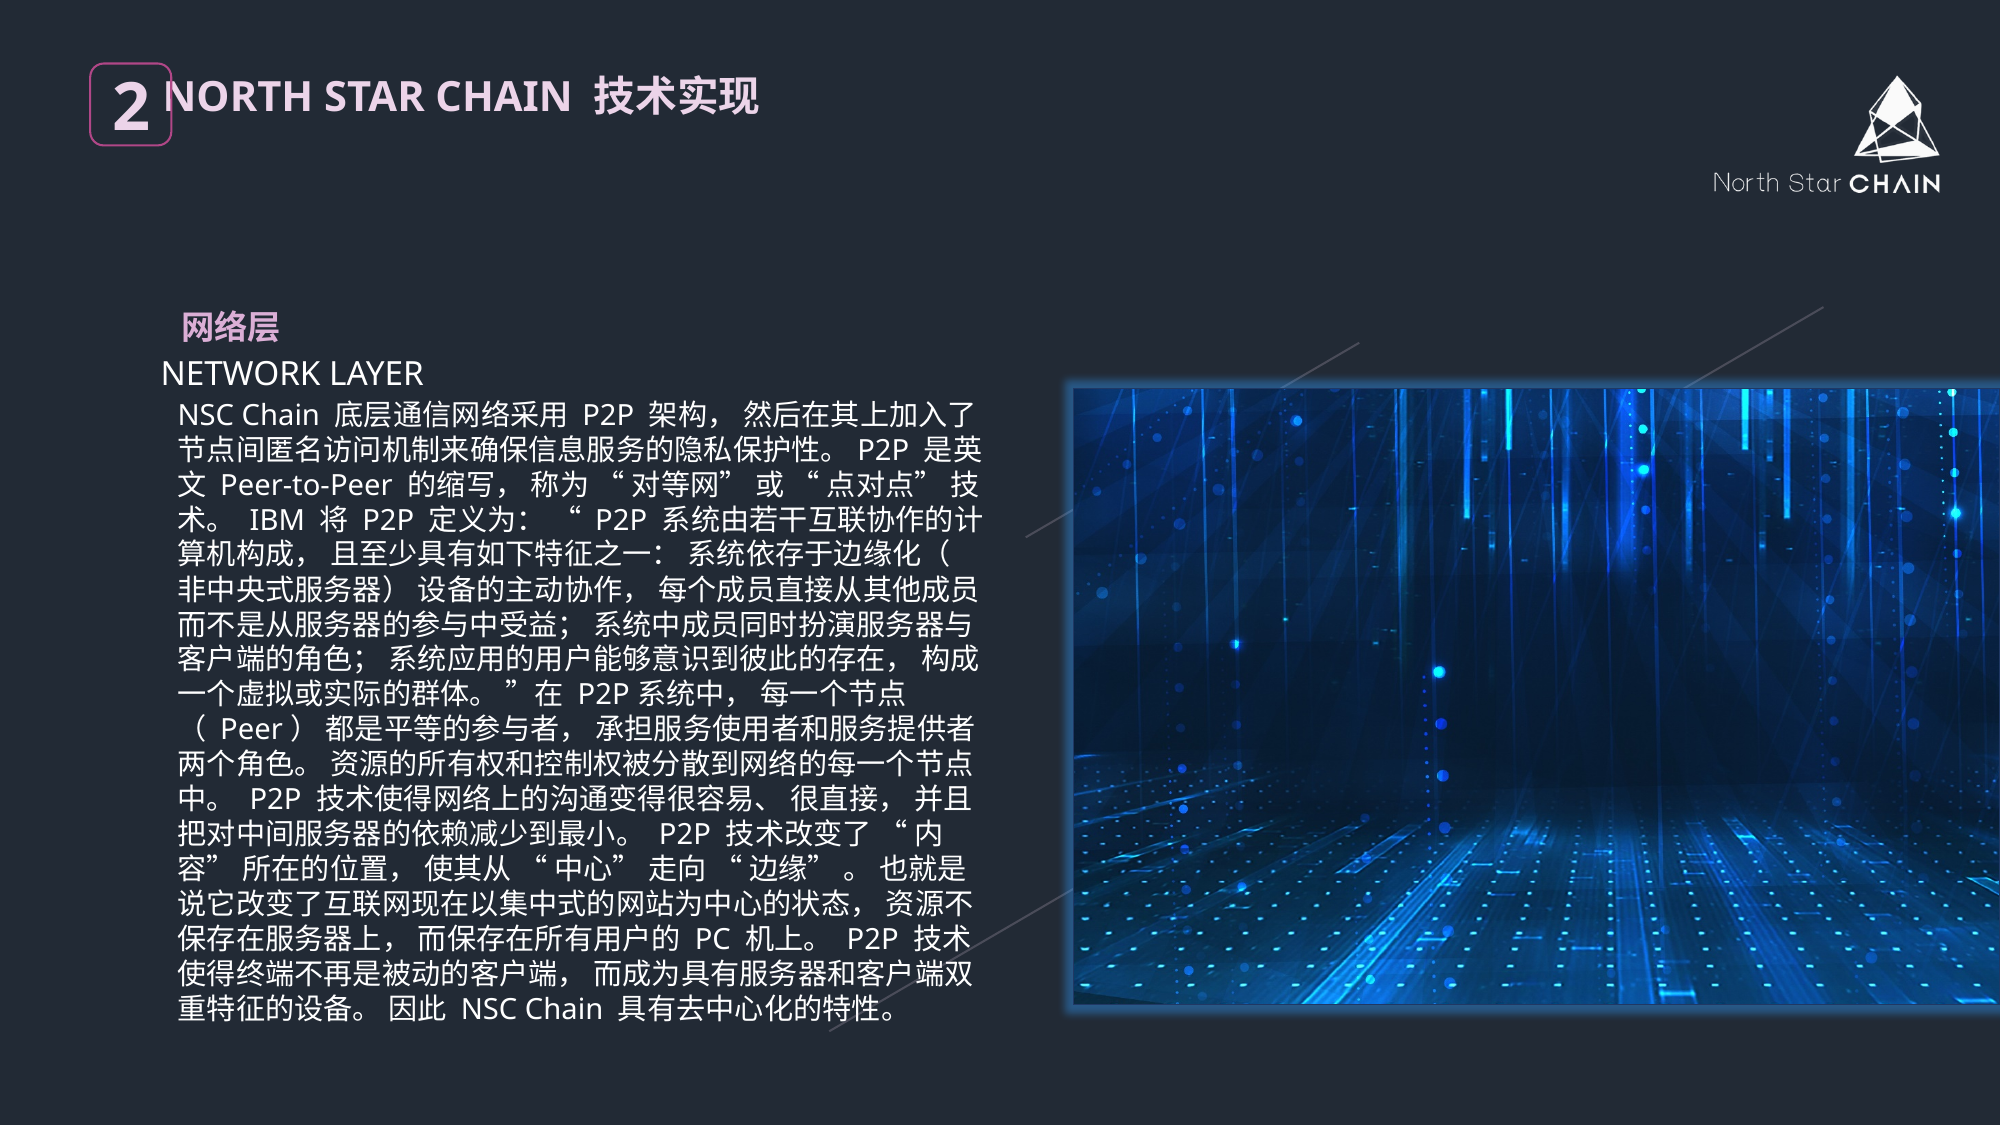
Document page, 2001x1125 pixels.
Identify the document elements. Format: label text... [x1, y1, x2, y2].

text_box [1025, 342, 1154, 538]
picture [1559, 0, 2000, 279]
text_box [829, 787, 1247, 1032]
table_header Technical Architecture [1247, 1005, 2000, 1009]
text_box [0, 0, 2000, 1125]
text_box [111, 298, 1000, 1040]
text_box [1154, 307, 1824, 388]
picture [1073, 388, 2000, 1005]
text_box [82, 56, 739, 153]
